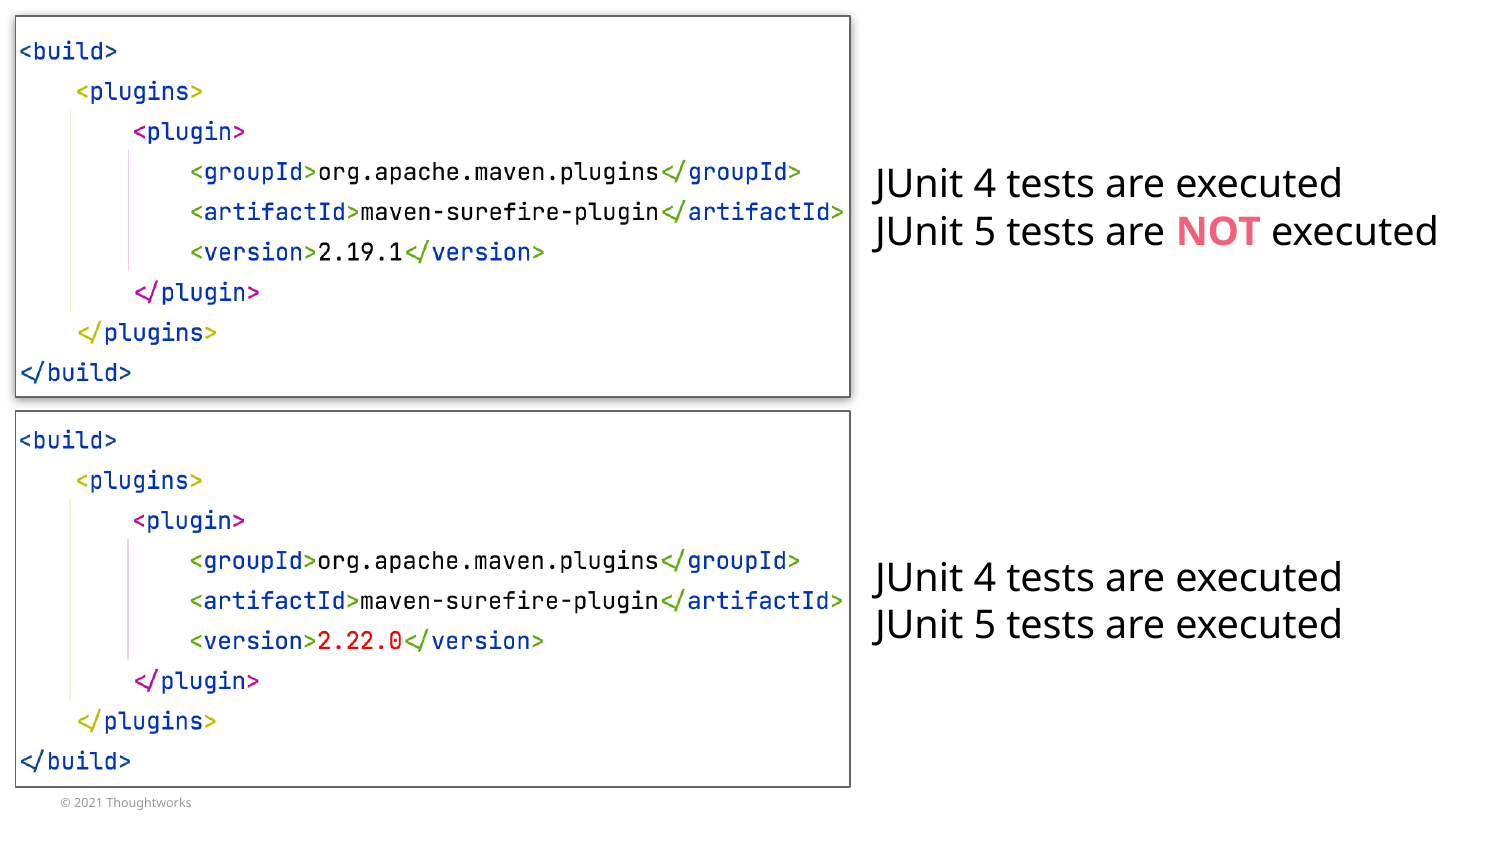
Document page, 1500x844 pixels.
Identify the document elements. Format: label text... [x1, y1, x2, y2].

text_box JUnit 4 tests are executed JUnit 5 tests are NOT executed [860, 15, 1484, 396]
picture [15, 16, 850, 397]
text_box JUnit 4 tests are executed JUnit 5 tests are executed [860, 411, 1484, 787]
picture [15, 411, 850, 787]
